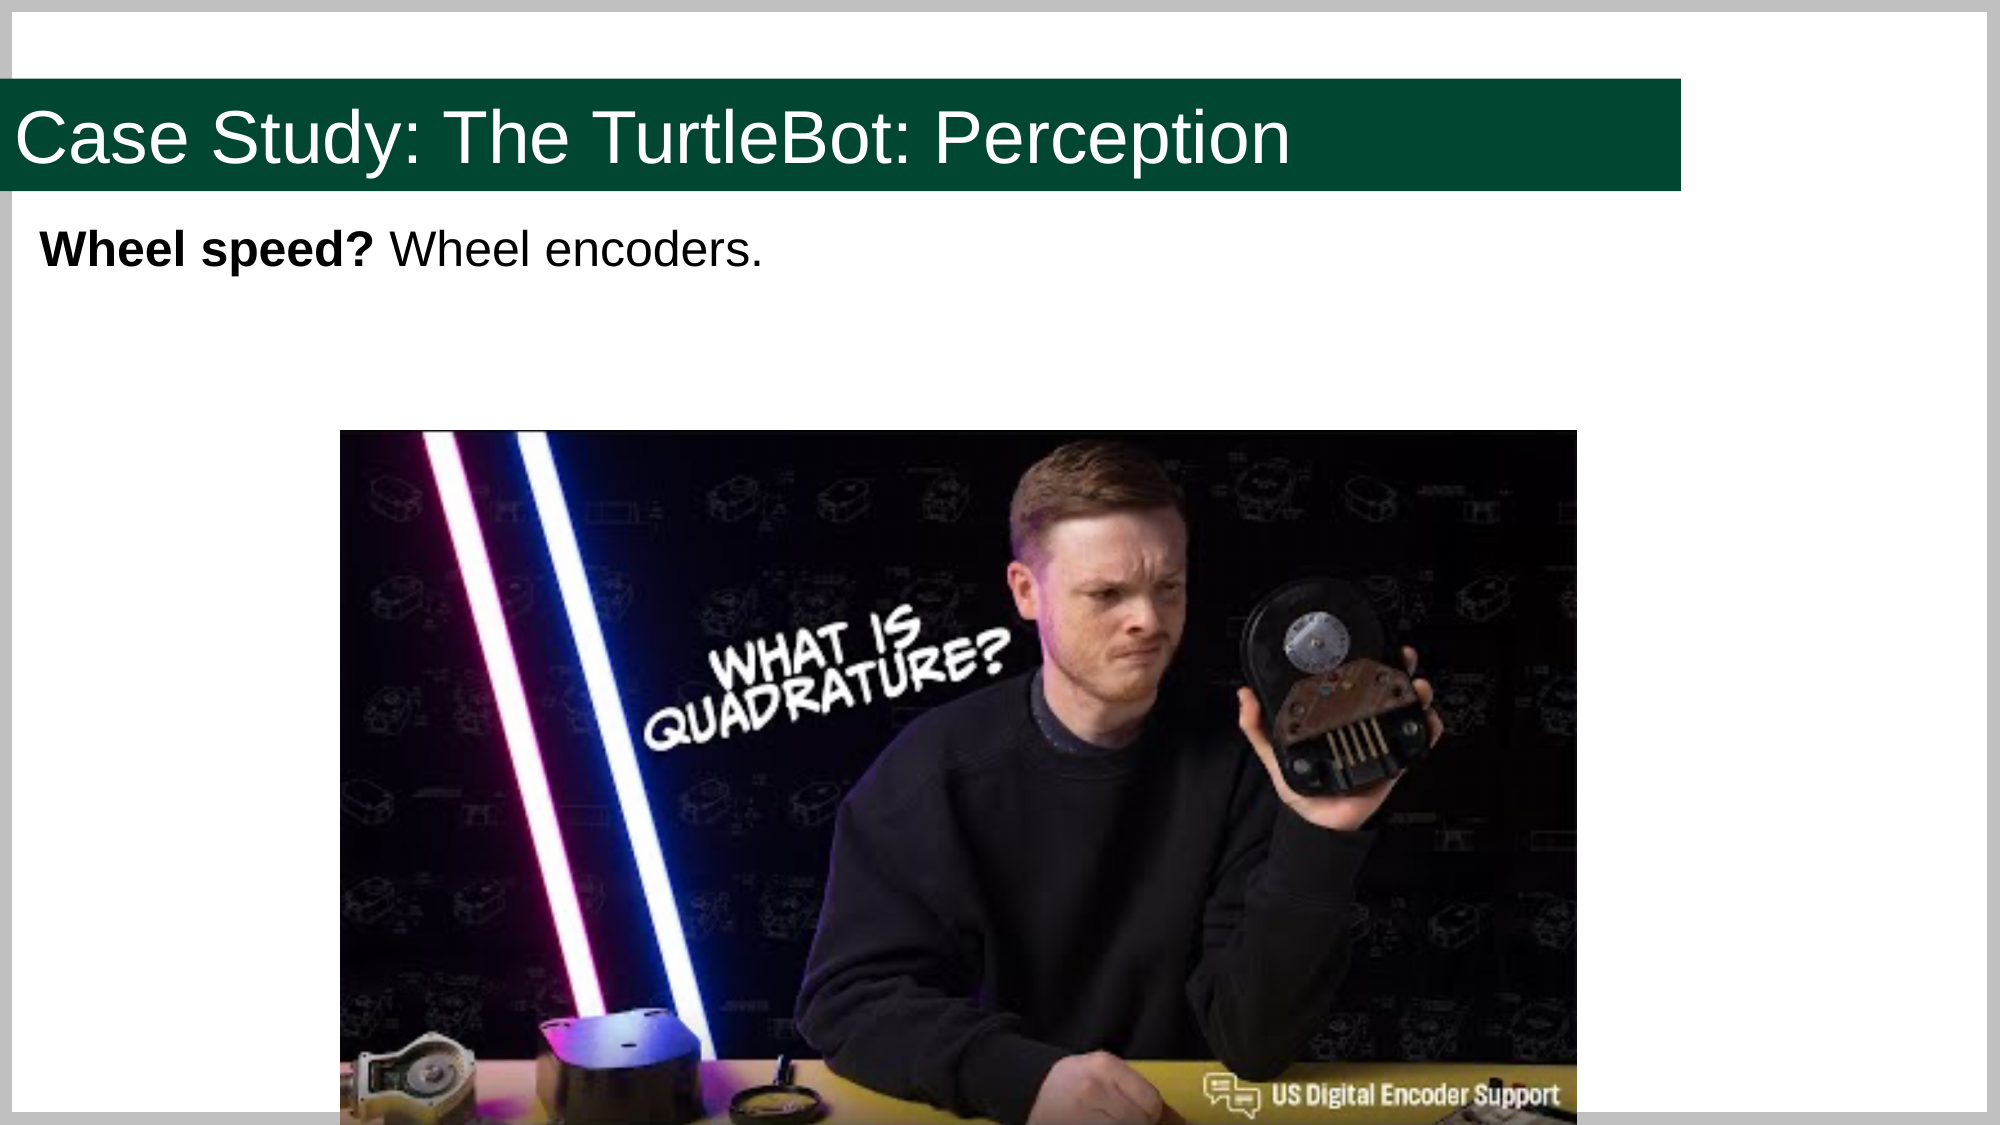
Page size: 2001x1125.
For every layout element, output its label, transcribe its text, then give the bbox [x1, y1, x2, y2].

text_box [0, 78, 1681, 192]
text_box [339, 429, 1578, 1125]
text_box Wheel speed? Wheel encoders. [24, 209, 780, 285]
text_box Case Study: The TurtleBot: Perception [0, 84, 1360, 184]
text_box [0, 0, 2000, 1125]
